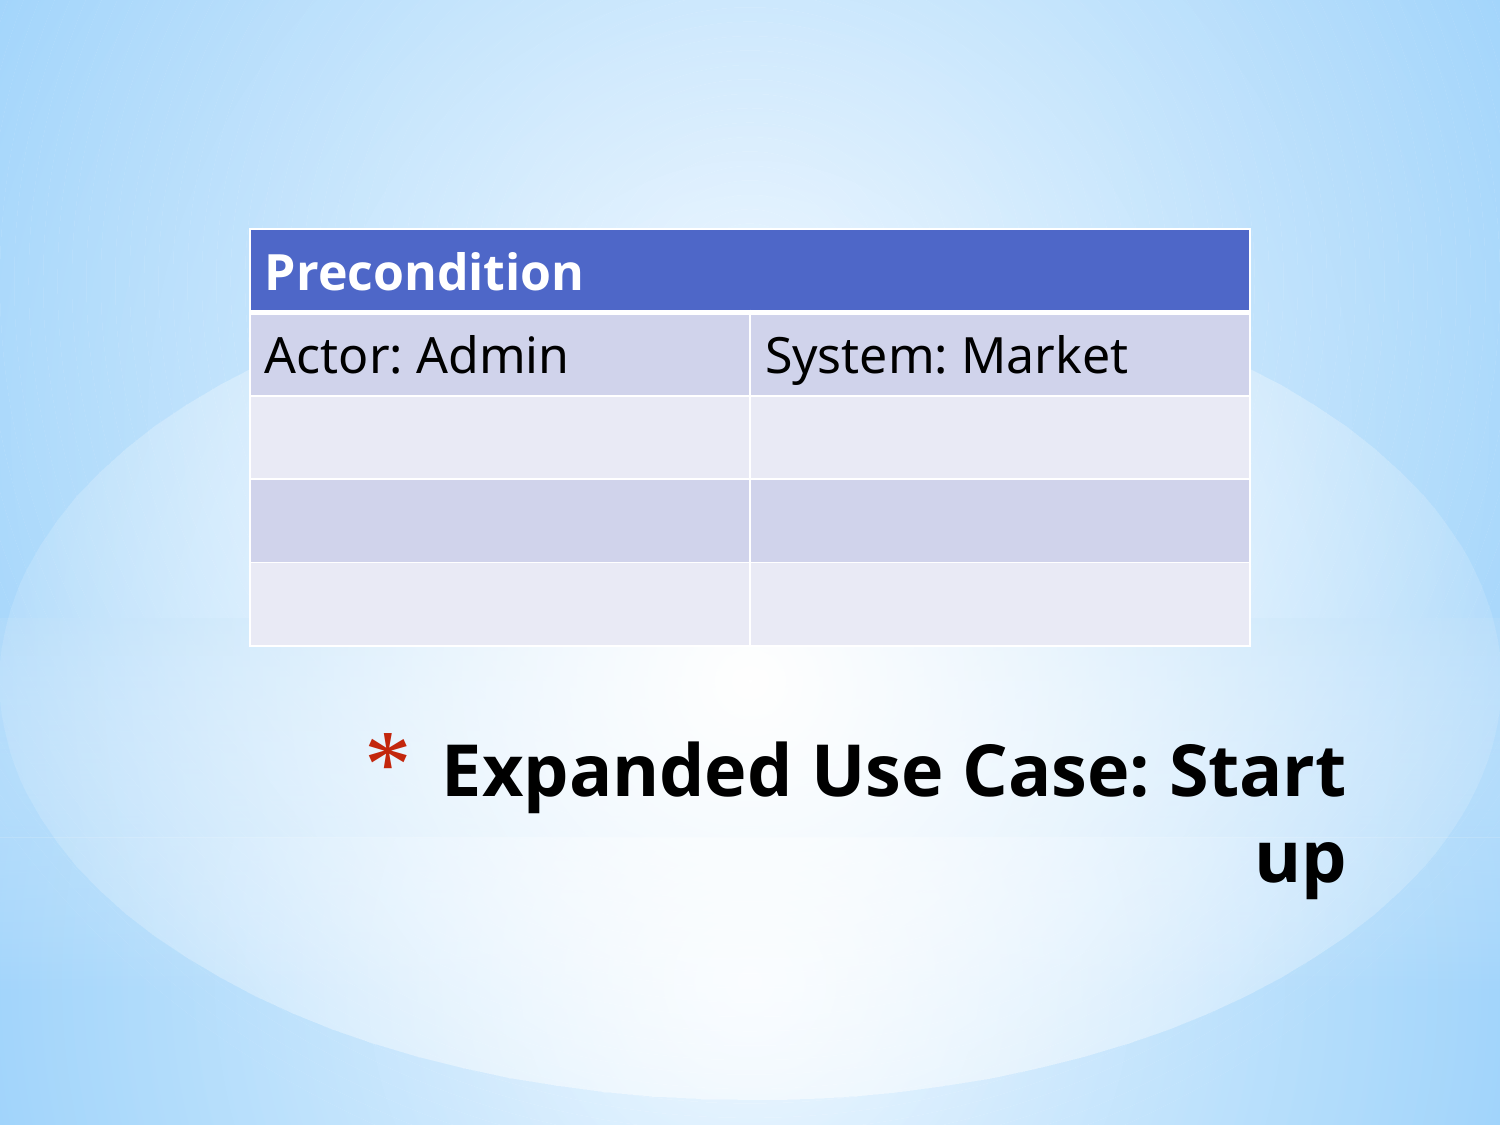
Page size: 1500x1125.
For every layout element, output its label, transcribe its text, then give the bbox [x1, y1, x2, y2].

table_cell [251, 563, 749, 645]
table_cell [751, 397, 1249, 478]
table_cell [751, 480, 1249, 562]
title Expanded Use Case: Start up [294, 717, 1363, 905]
table_cell Actor: Admin [251, 315, 749, 395]
table_cell [751, 563, 1249, 645]
table_cell System: Market [751, 315, 1249, 395]
table_cell [251, 480, 749, 562]
table_header Precondition [251, 230, 1249, 310]
table_cell [251, 397, 749, 478]
